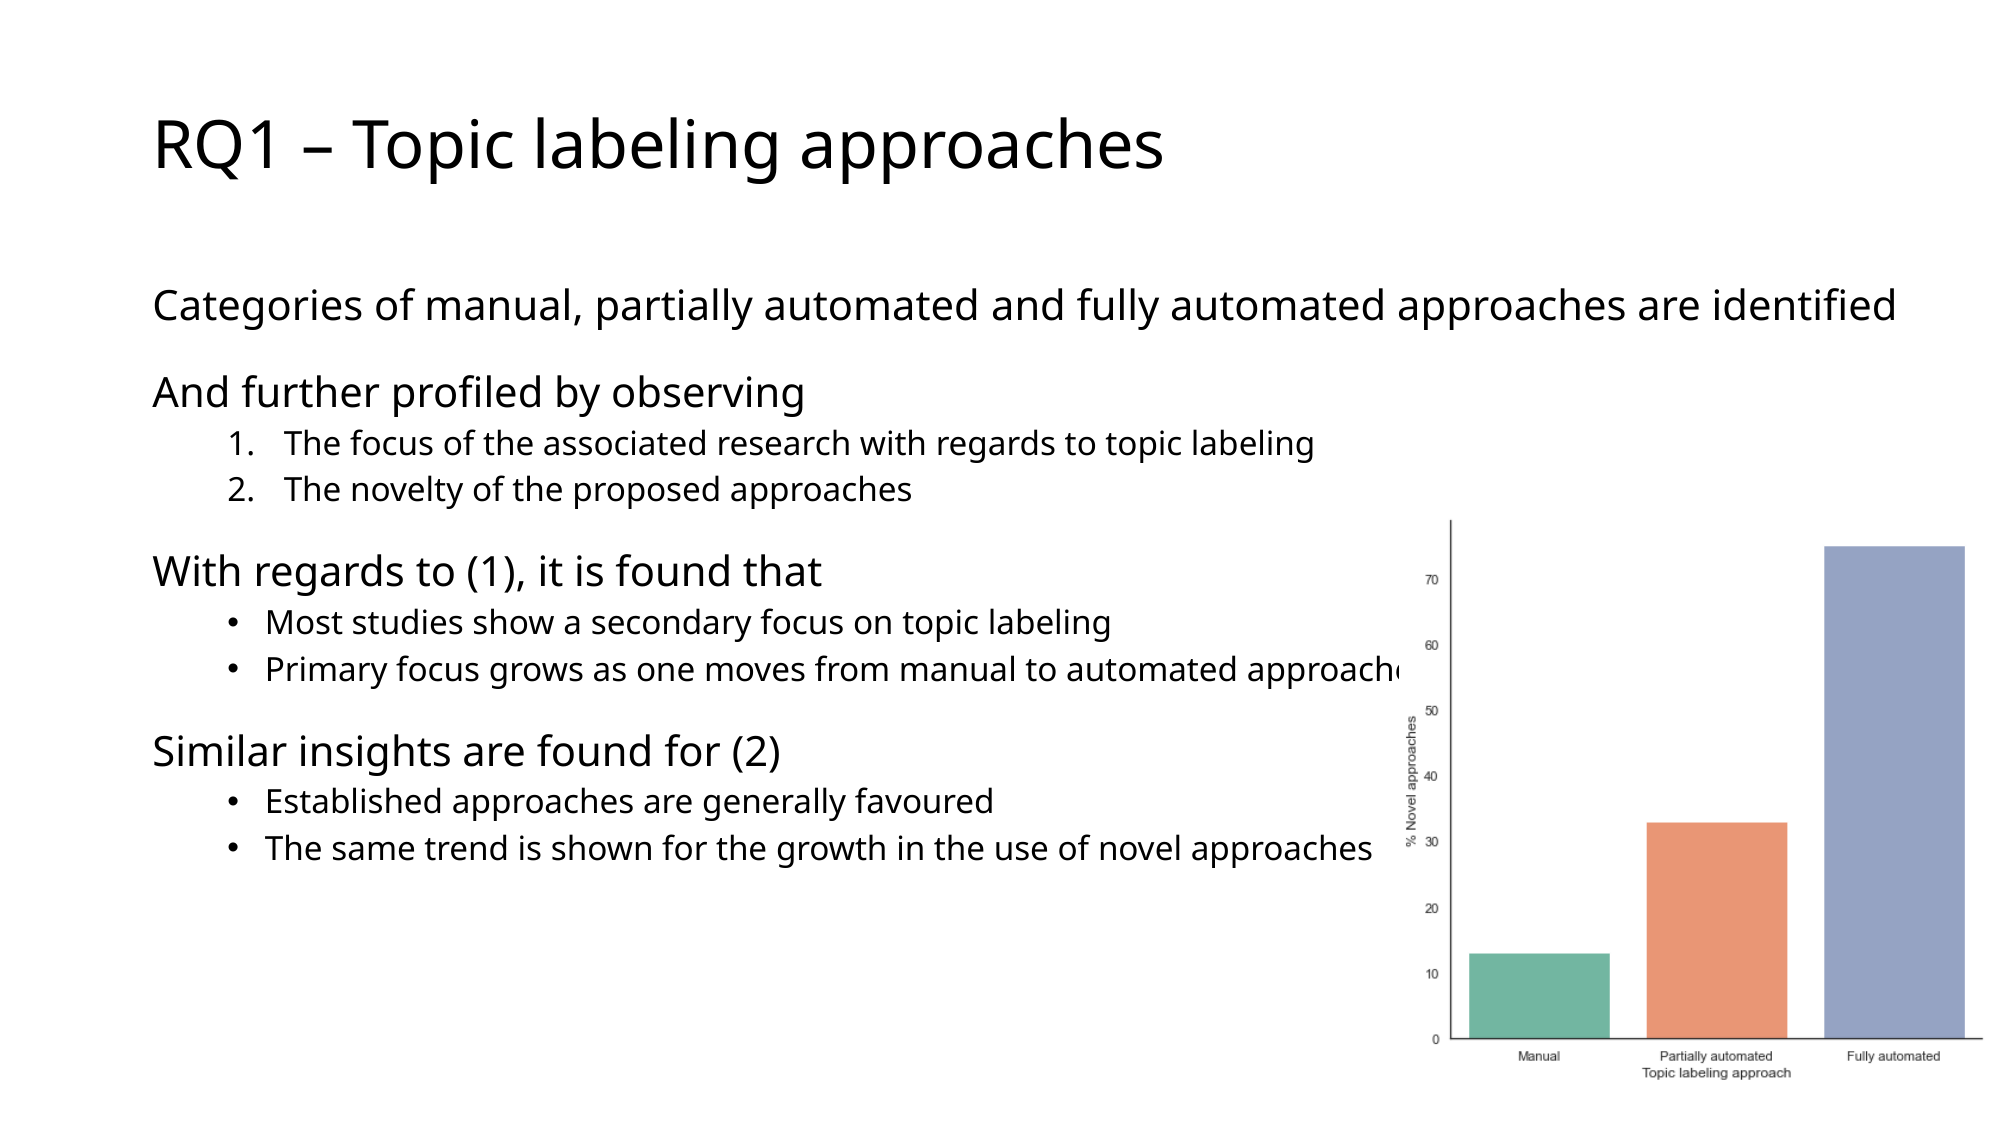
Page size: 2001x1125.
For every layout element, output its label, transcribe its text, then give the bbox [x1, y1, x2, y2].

picture [1399, 508, 1990, 1087]
title RQ1 – Topic labeling approaches [137, 88, 1863, 206]
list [1395, 510, 1399, 1085]
text_box Categories of manual, partially automated and fully automated approaches are identified And further profiled by observing The focus of the associated research with regards to topic labeling The novelty of the proposed approaches With regards to (1), it is found that Most studies show a secondary focus on topic labeling Primary focus grows as one moves from manual to automated approaches Similar insights are found for (2) Established approaches are generally favoured The same trend is shown for the growth in the use of novel approaches [137, 277, 1914, 1057]
